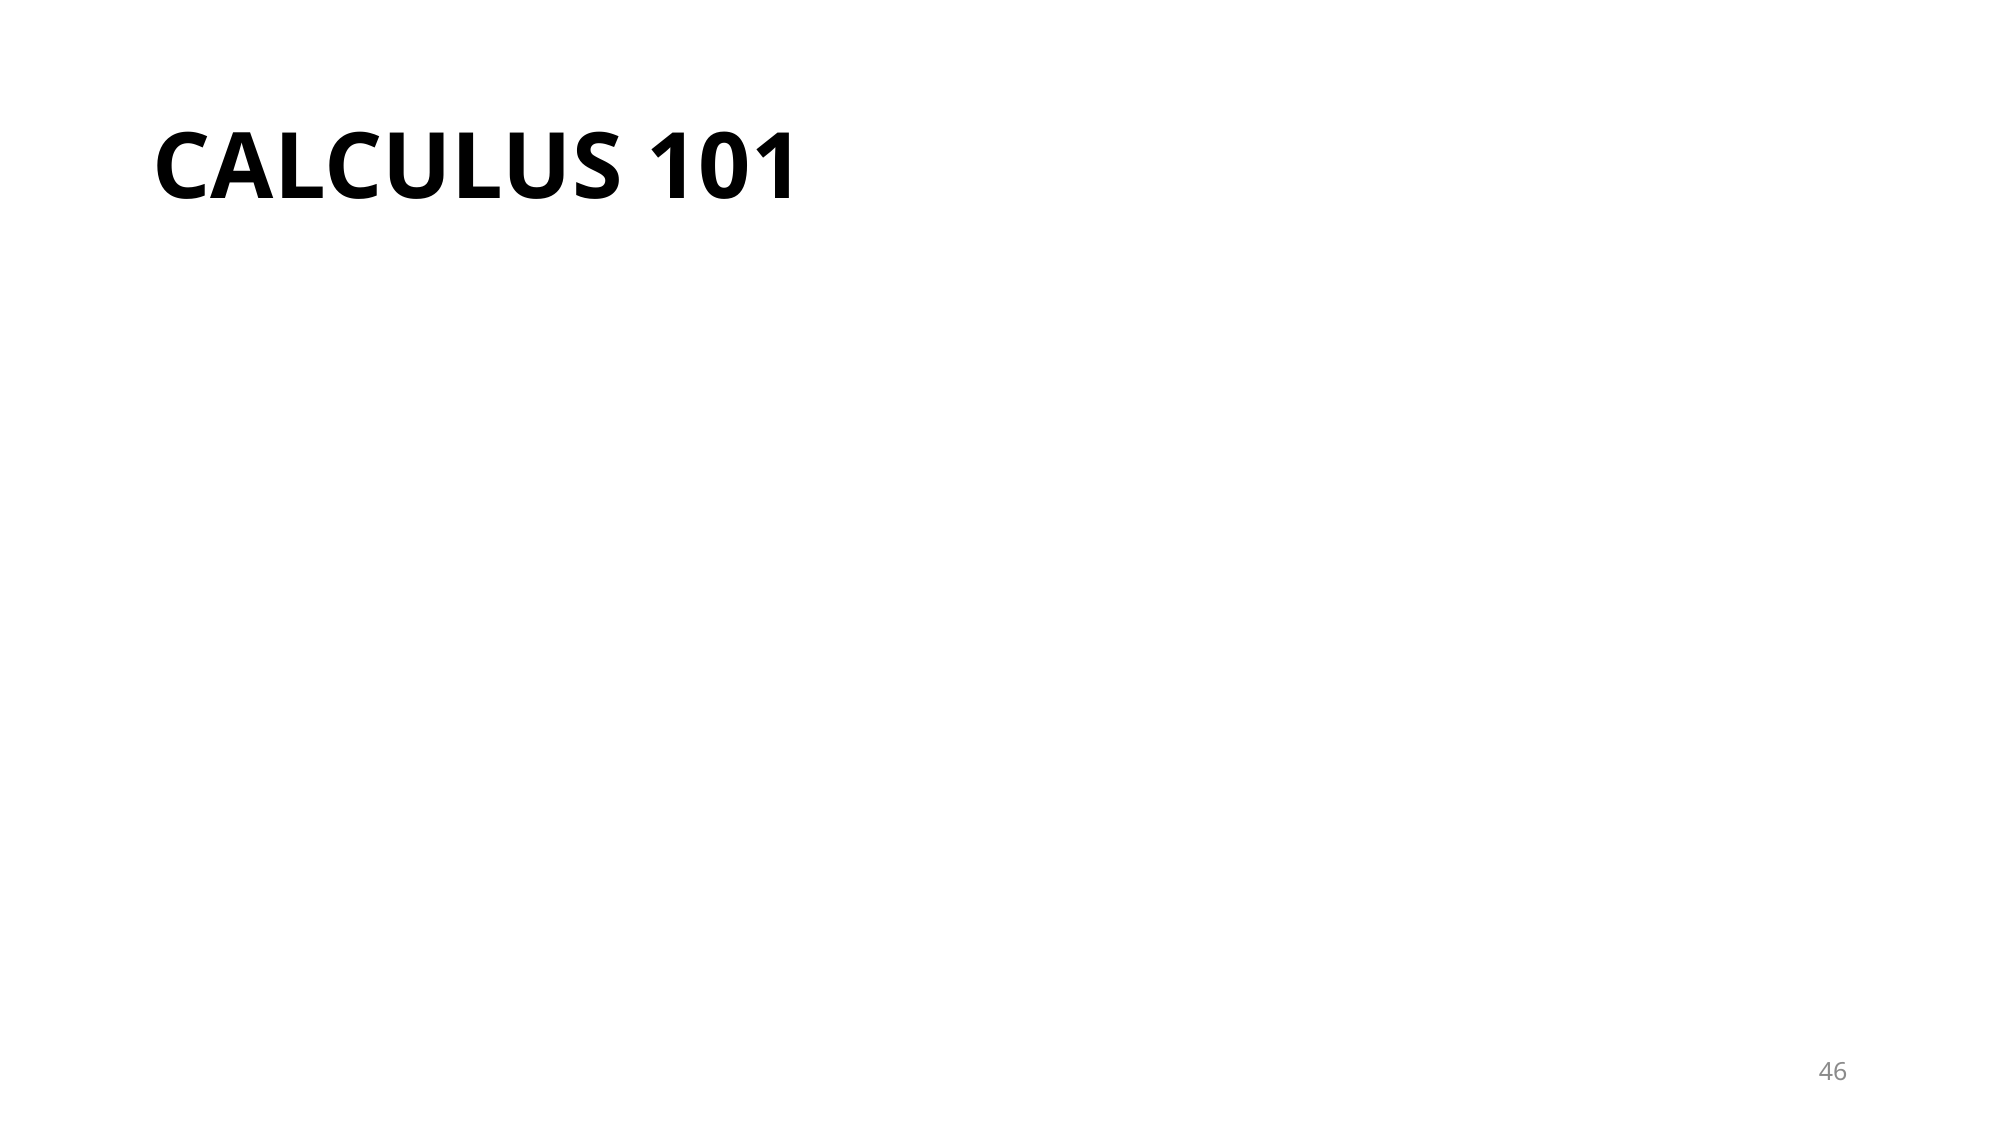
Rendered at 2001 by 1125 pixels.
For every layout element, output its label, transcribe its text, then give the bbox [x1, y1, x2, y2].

slide_number 46 [1412, 1042, 1863, 1103]
title CALCULUS 101 [137, 59, 1863, 278]
